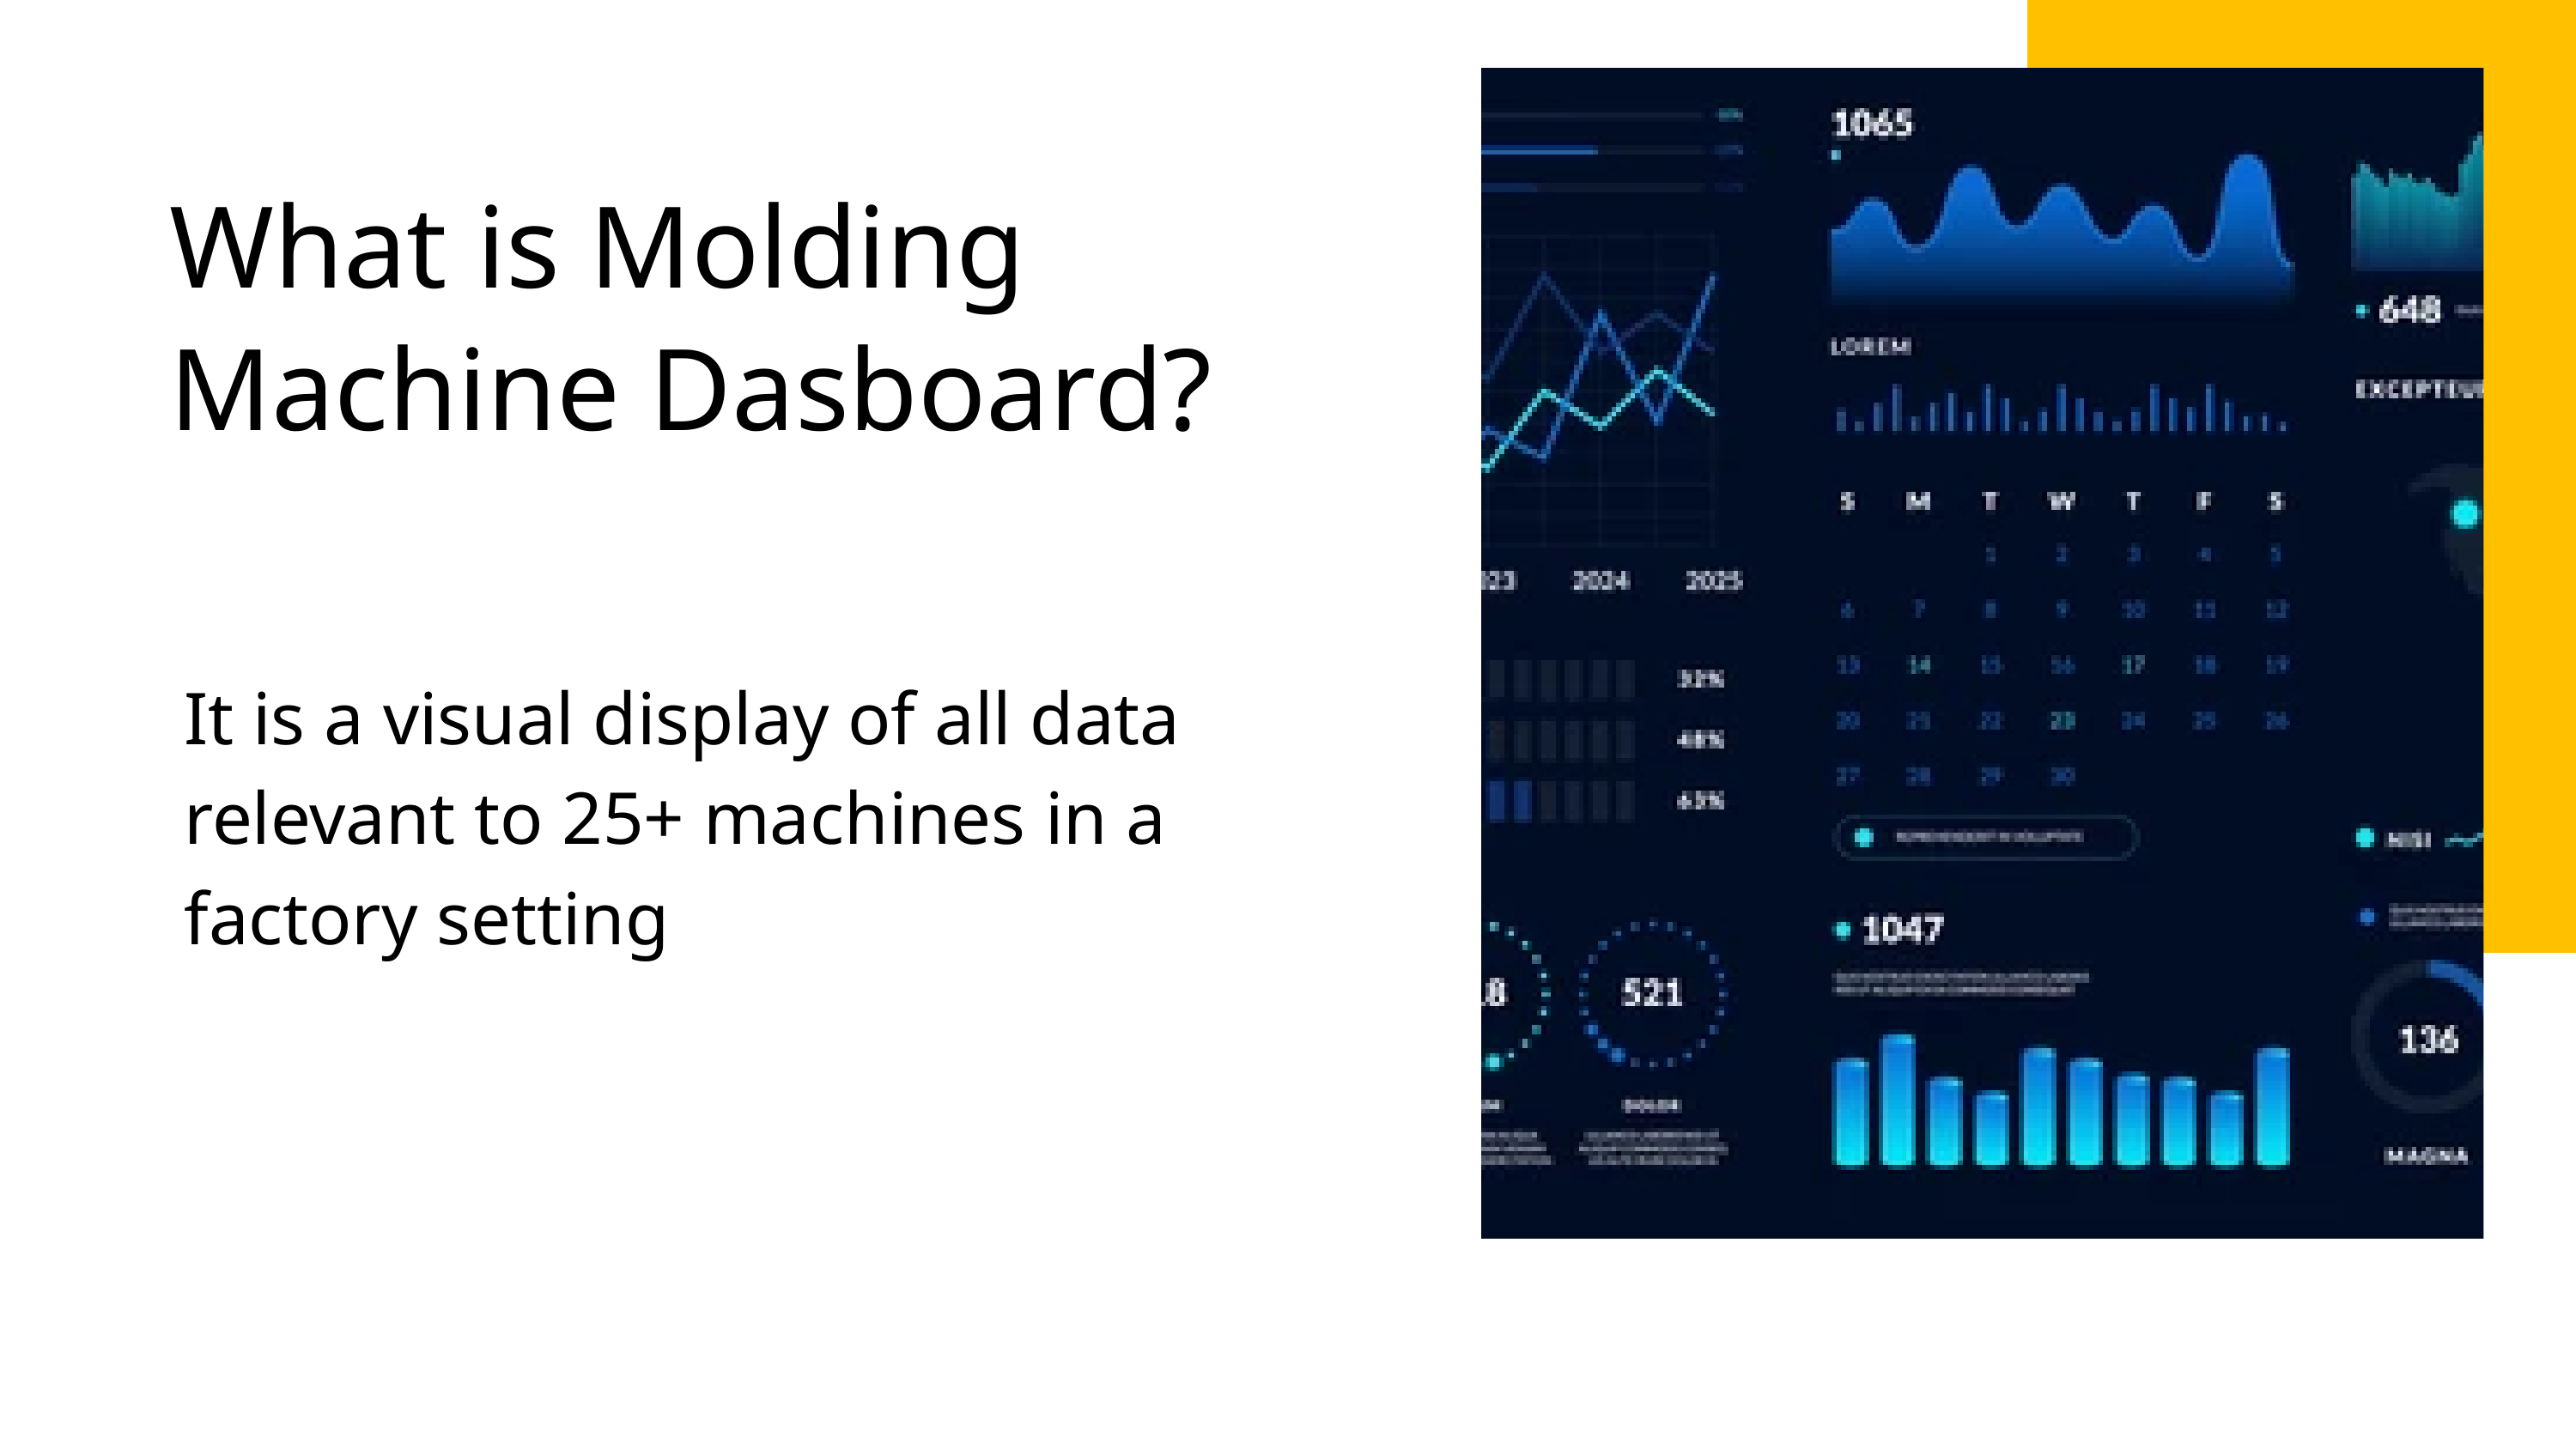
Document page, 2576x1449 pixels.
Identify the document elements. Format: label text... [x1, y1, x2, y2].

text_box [2026, 0, 2576, 954]
text_box It is a visual display of all data relevant to 25+ machines in a factory setting [184, 658, 1187, 960]
picture [1480, 67, 2484, 1239]
text_box What is Molding Machine Dasboard? [169, 167, 1264, 454]
